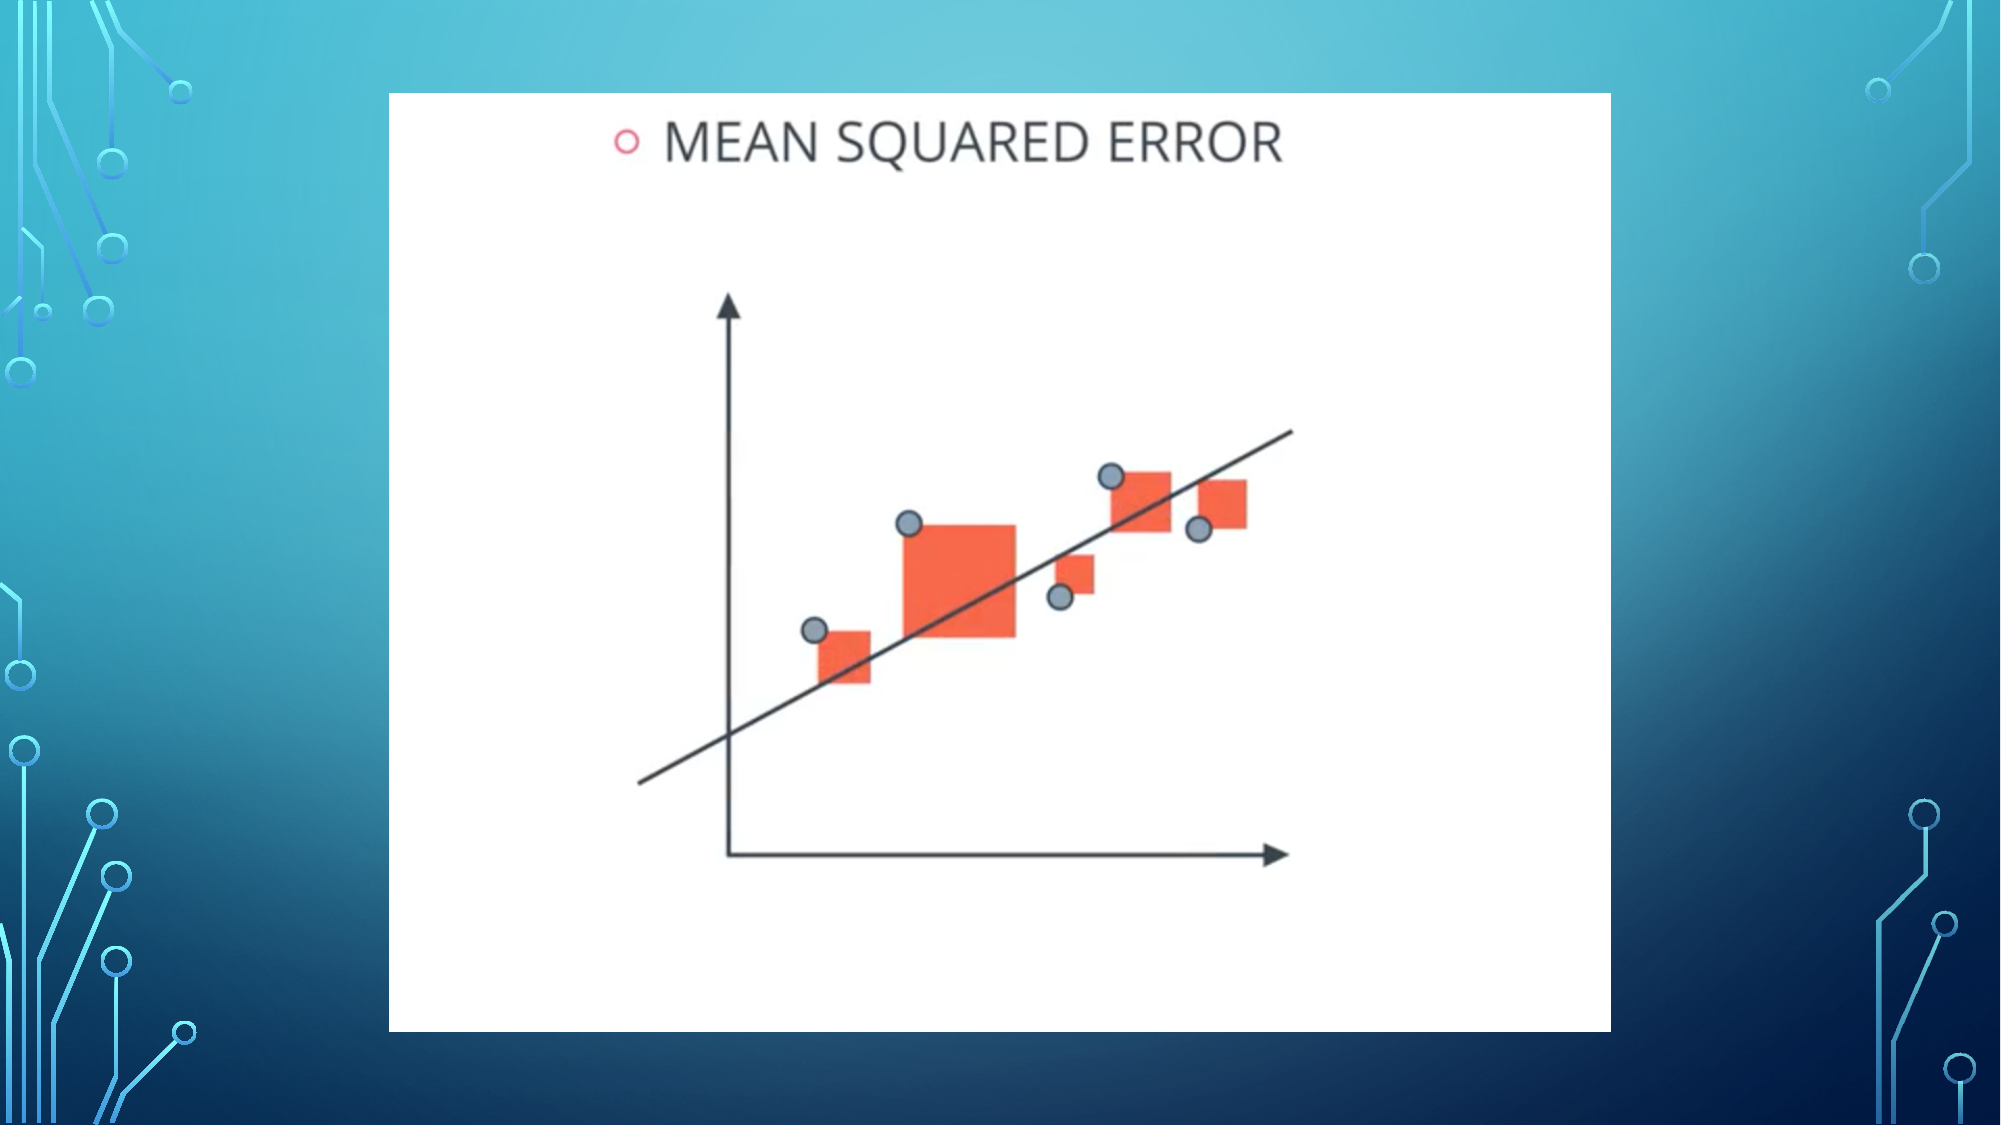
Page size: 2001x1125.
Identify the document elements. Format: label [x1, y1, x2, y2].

picture [389, 93, 1611, 1032]
